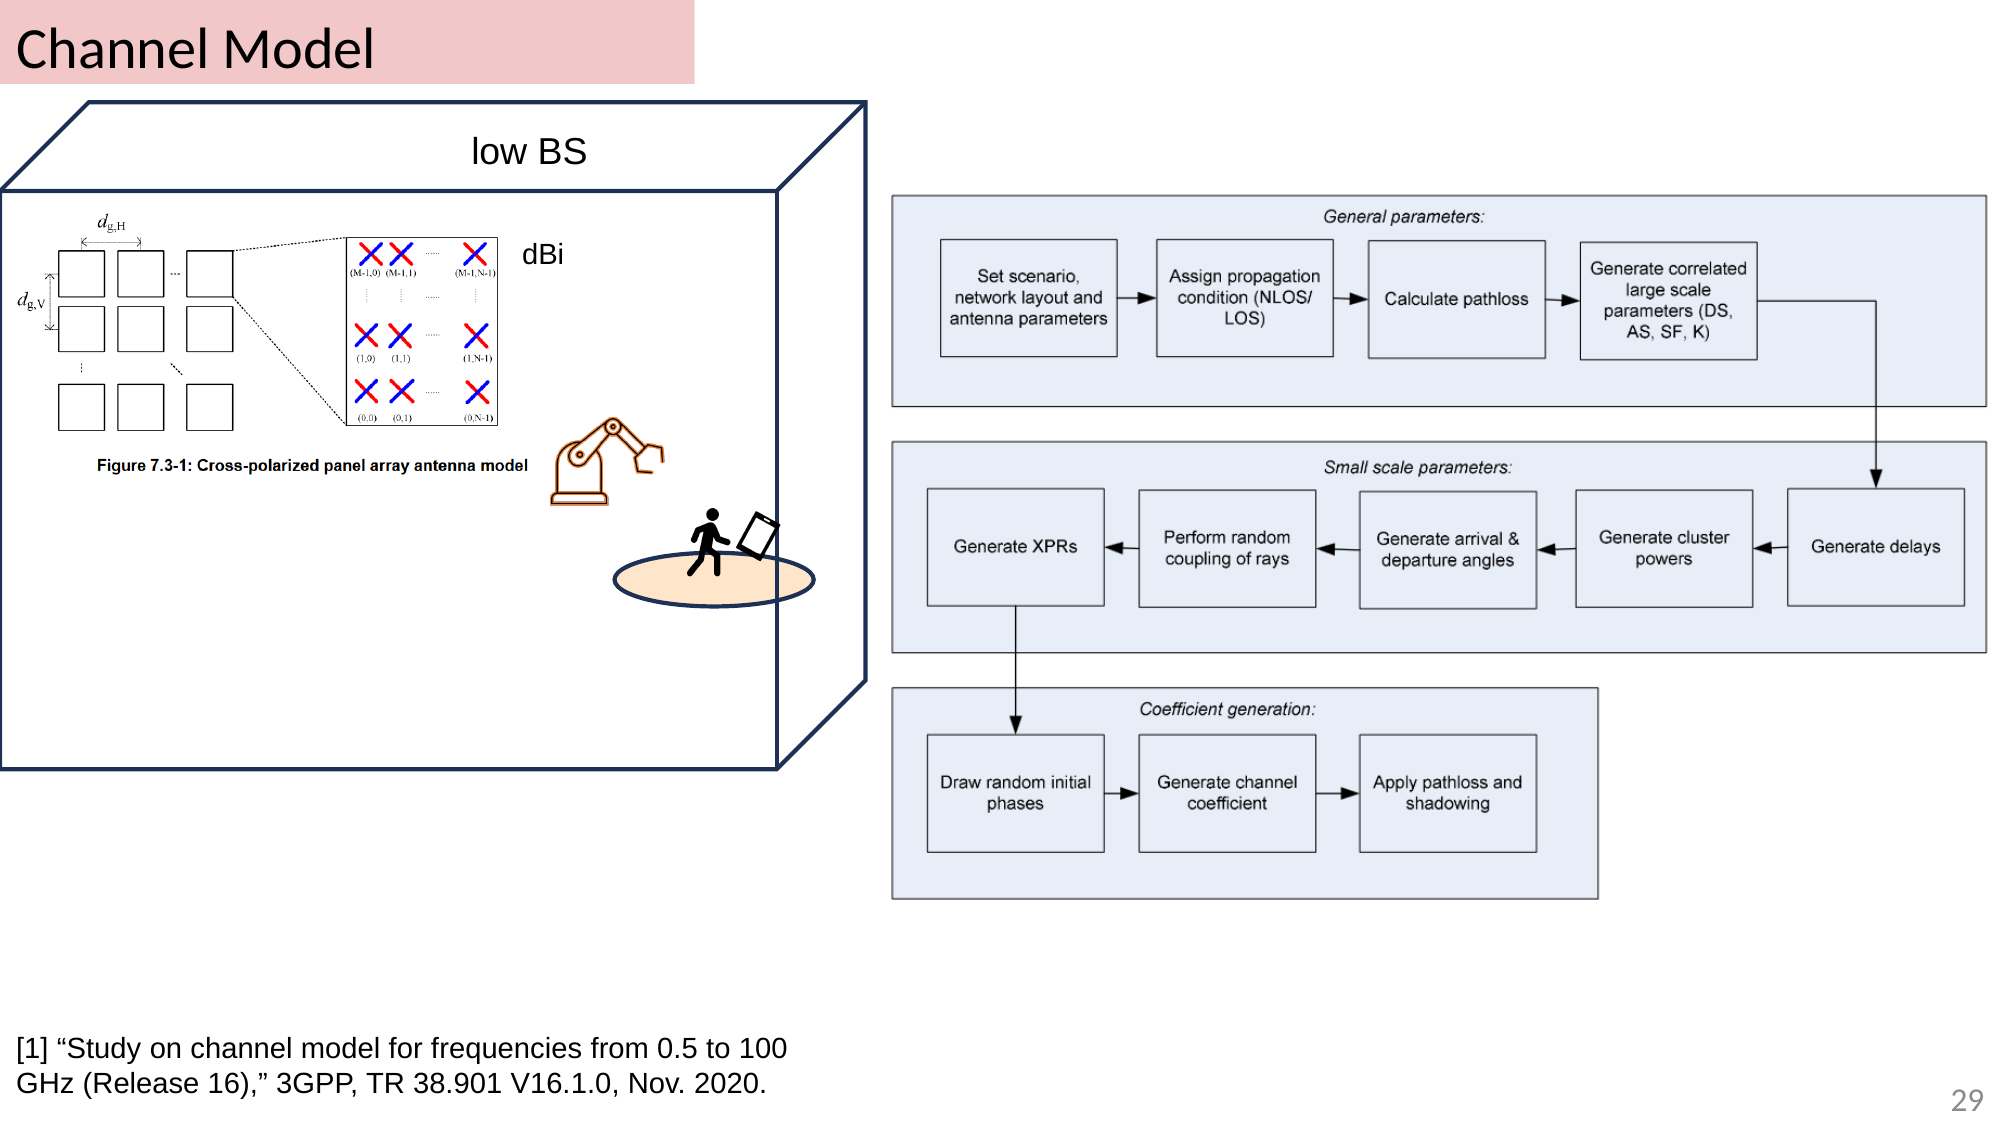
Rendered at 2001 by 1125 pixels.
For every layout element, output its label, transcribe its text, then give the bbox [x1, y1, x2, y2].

text_box low BS [456, 119, 603, 180]
text_box [0, 0, 695, 84]
picture [545, 399, 793, 580]
picture [15, 200, 530, 476]
picture [887, 189, 1993, 905]
text_box Channel Model [2, 2, 392, 88]
slide_number 29 [1902, 1067, 1999, 1125]
table_header [779, 109, 863, 762]
text_box [1] “Study on channel model for frequencies from 0.5 to 100 GHz (Release 16),” 3GPP, TR 38.901 V16.1.0, Nov. 2020. [1, 1021, 847, 1107]
text_box [0, 100, 868, 772]
